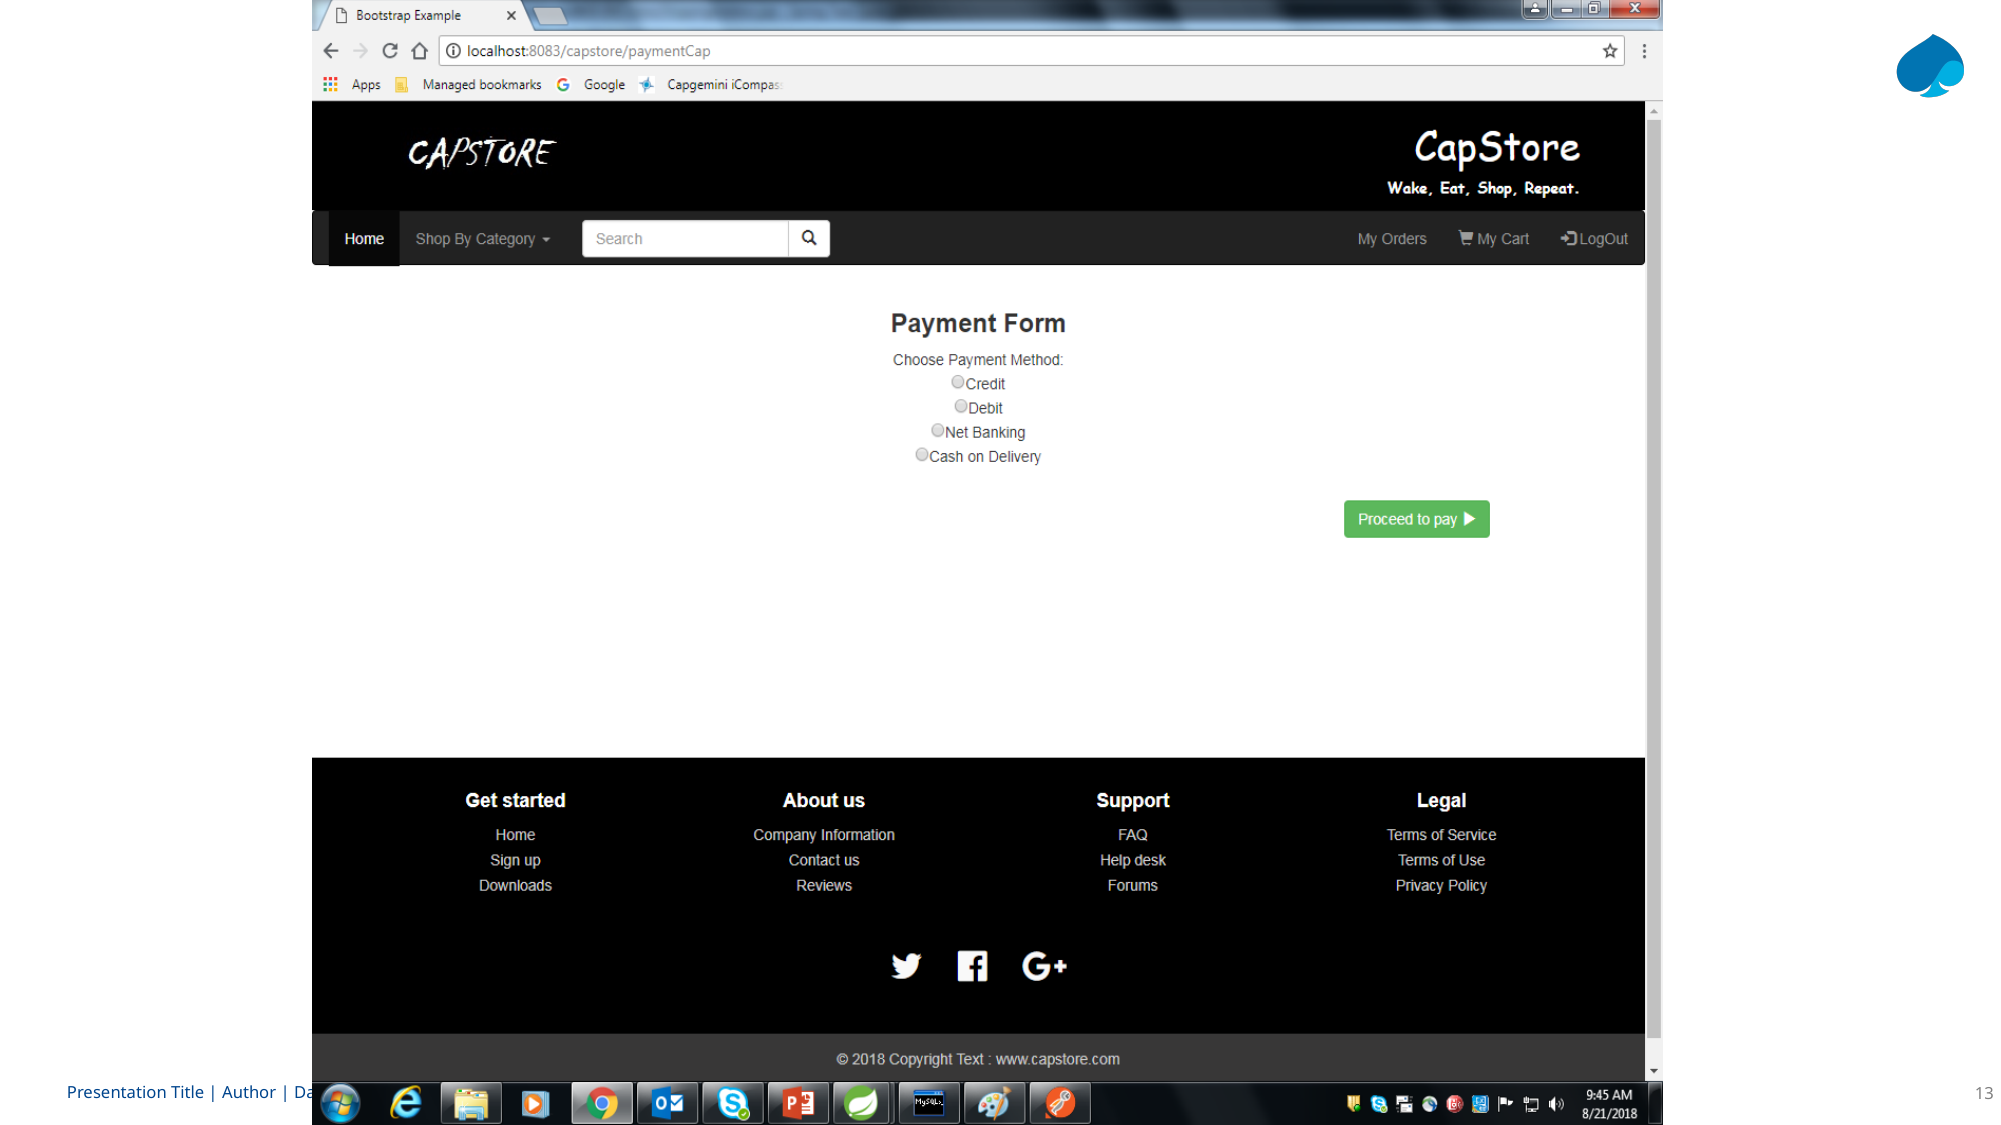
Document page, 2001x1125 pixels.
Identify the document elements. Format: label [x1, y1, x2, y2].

picture [1894, 34, 1964, 107]
picture [1936, 34, 1964, 62]
picture [312, 0, 1663, 1125]
